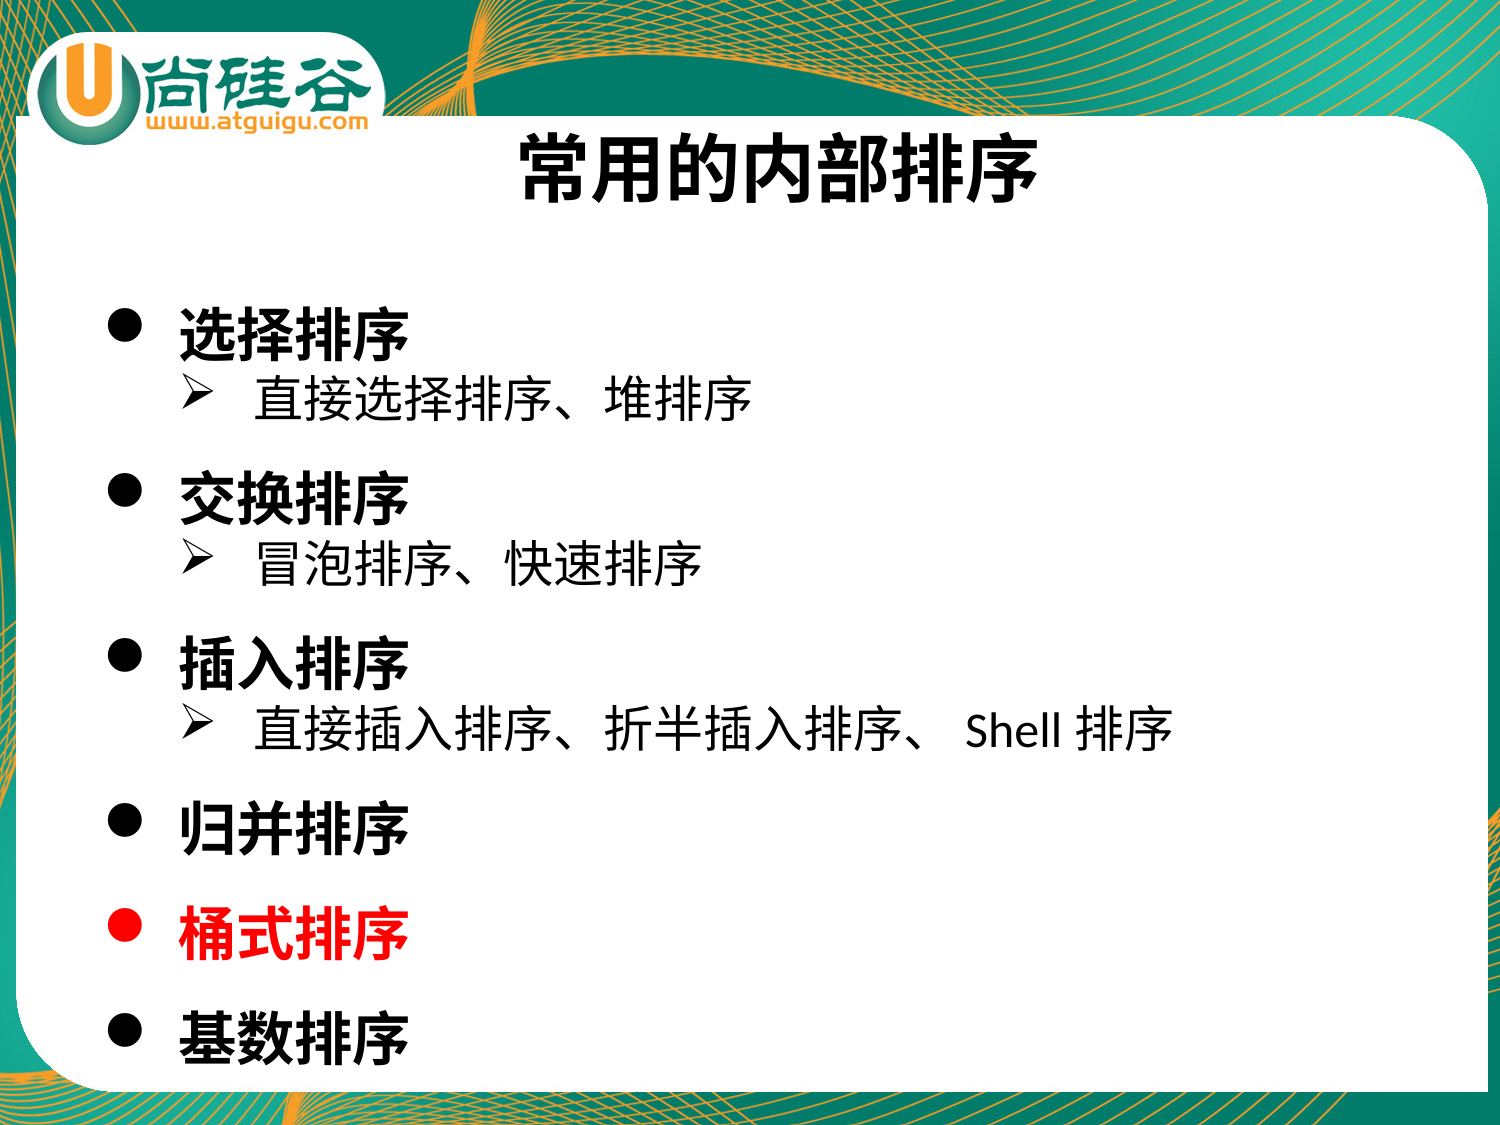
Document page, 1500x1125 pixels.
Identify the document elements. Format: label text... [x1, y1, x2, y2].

text_box 选择排序 直接选择排序、堆排序 交换排序 冒泡排序、快速排序 插入排序 直接插入排序、折半插入排序、Shell排序 归并排序 桶式排序 基数排序 [88, 255, 1467, 1080]
title 常用的内部排序 [488, 101, 1067, 232]
picture [0, 0, 1500, 1125]
